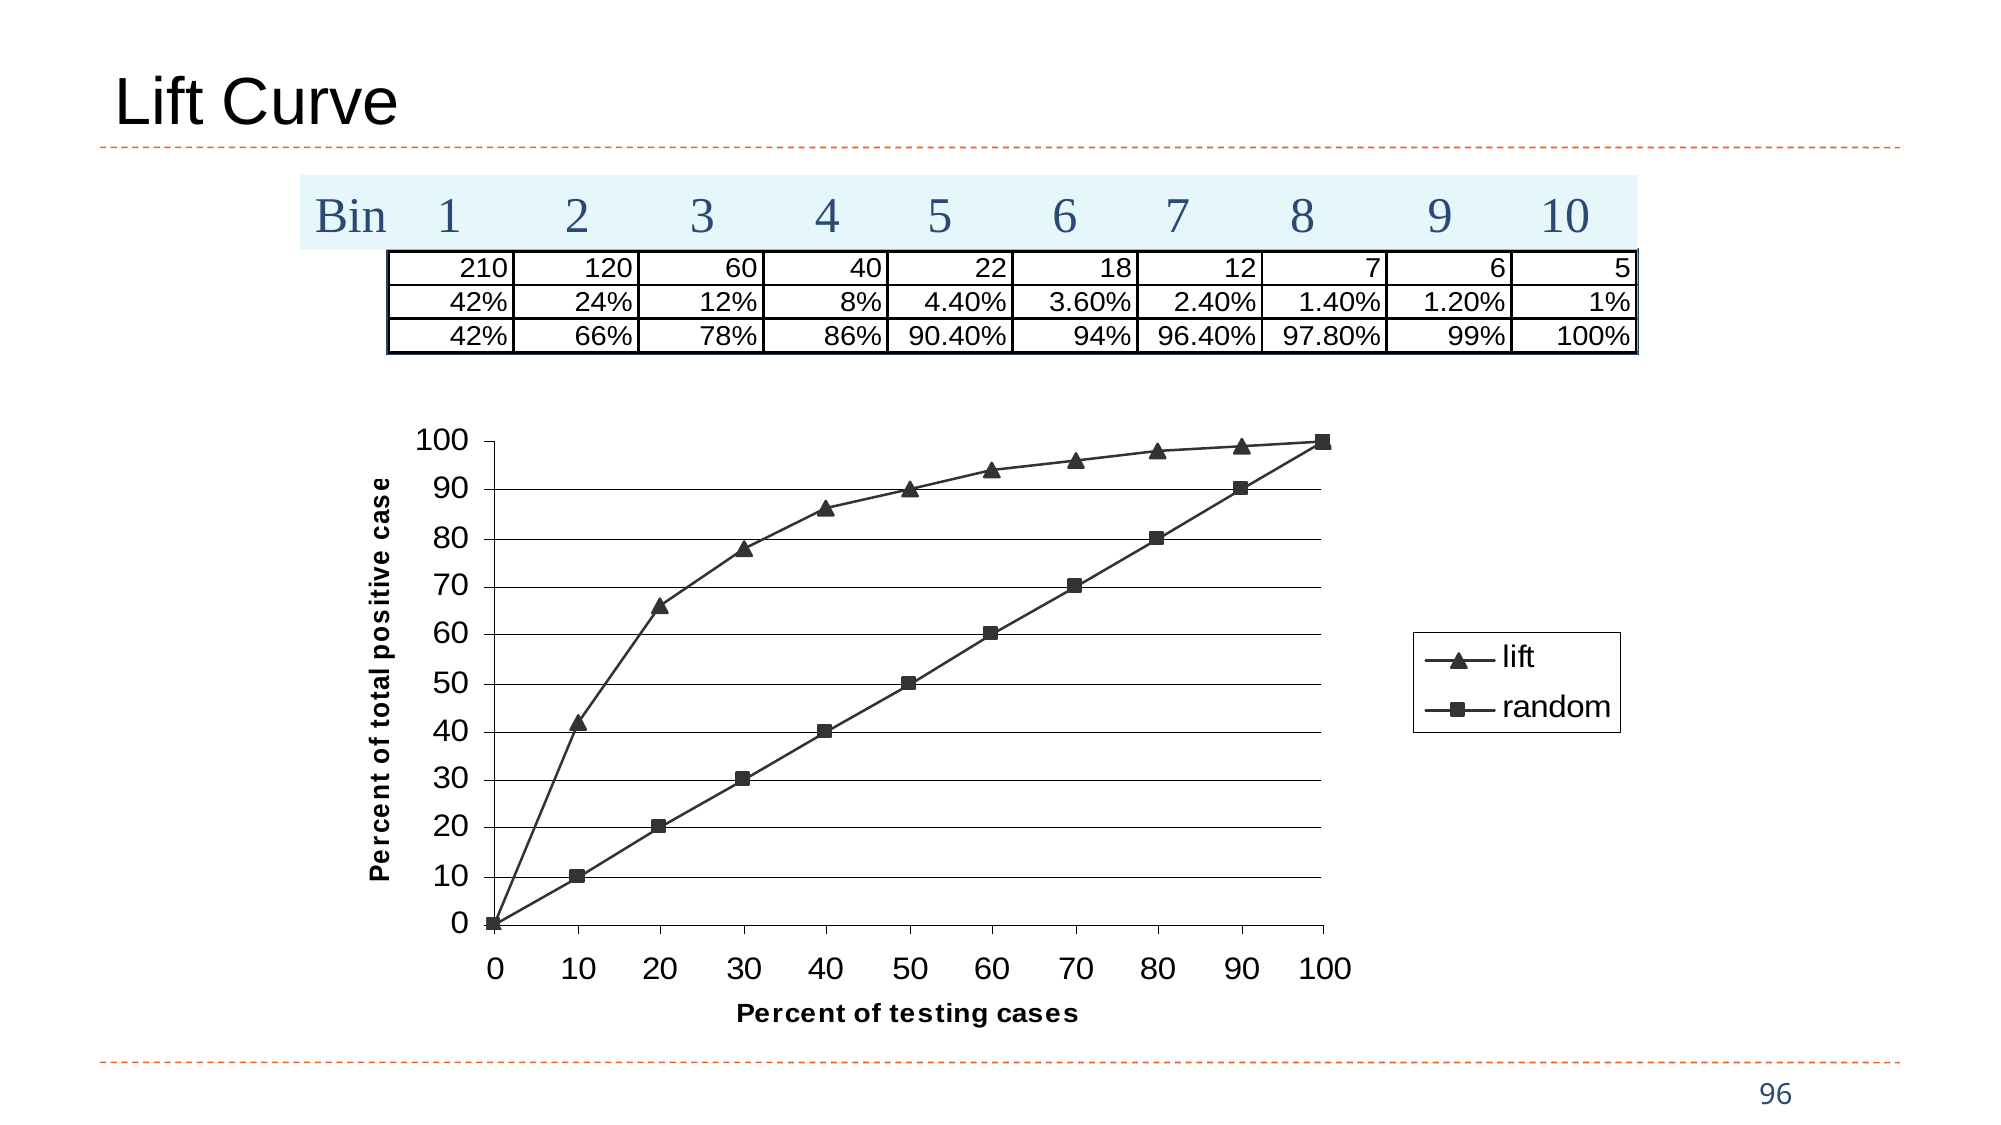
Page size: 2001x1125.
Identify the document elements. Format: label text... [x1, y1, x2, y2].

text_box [299, 249, 1638, 1054]
text_box Bin 1 2 3 4 5 6 7 8 9 10 [300, 174, 1638, 249]
title Lift Curve [99, 24, 1900, 146]
